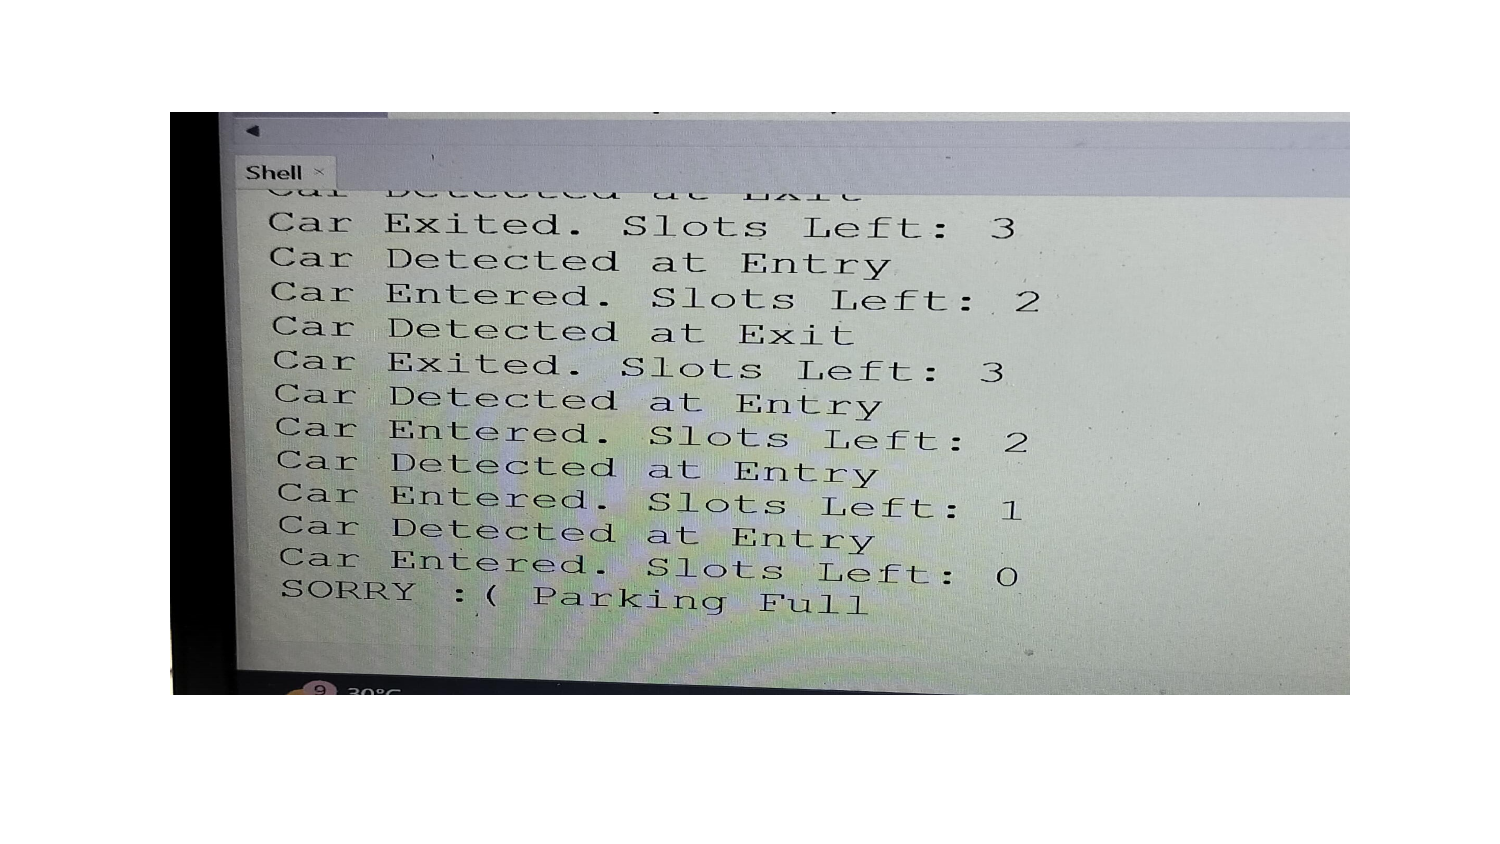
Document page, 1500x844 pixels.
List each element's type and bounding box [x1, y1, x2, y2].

picture [170, 111, 1351, 696]
